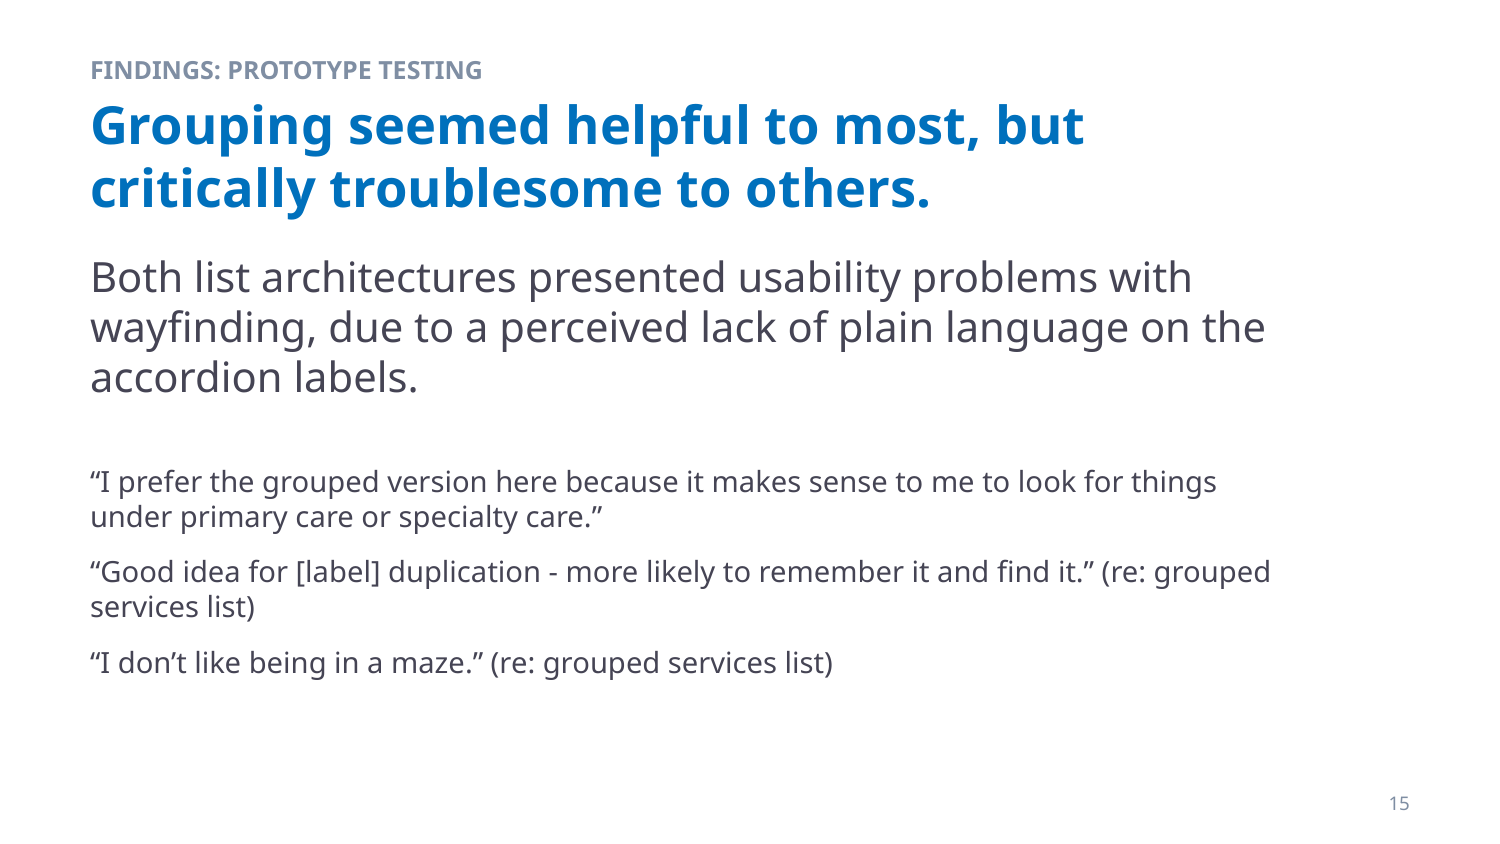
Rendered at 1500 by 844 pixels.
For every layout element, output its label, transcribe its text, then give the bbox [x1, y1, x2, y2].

list FINDINGS: PROTOTYPE TESTING [75, 40, 1313, 85]
title Grouping seemed helpful to most, but critically troublesome to others. [75, 85, 1313, 188]
slide_number 15 [1312, 782, 1425, 827]
list Both list architectures presented usability problems with wayfinding, due to a perceived lack of plain language on the accordion labels. “I prefer the grouped version here because it makes sense to me to look for things under primary care or specialty care.” “Good idea for [label] duplication - more likely to remember it and find it.” (re: grouped services list) “I don’t like being in a maze.” (re: grouped services list) [75, 242, 1313, 760]
